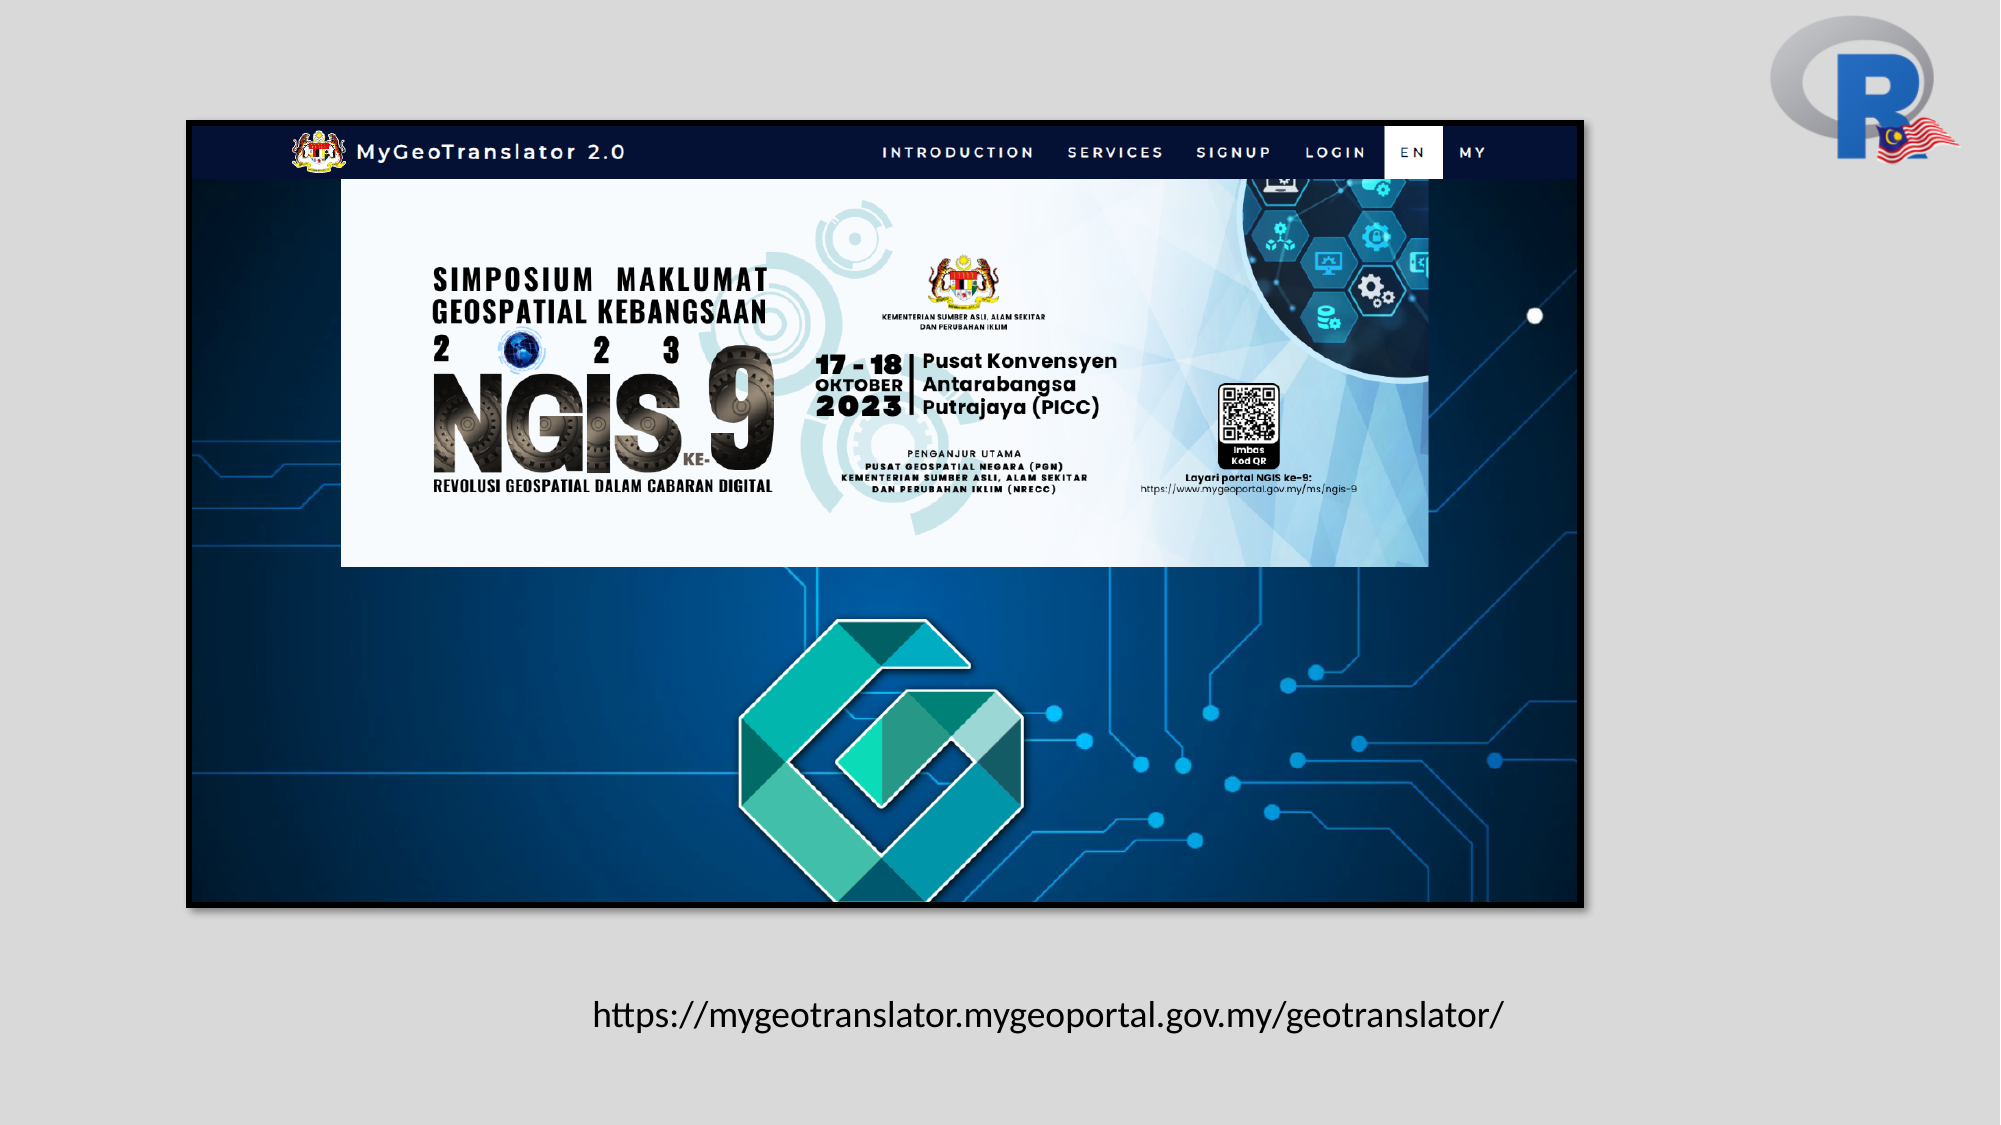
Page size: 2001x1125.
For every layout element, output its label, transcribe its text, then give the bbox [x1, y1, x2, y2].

picture [192, 125, 1578, 902]
text_box [1762, 15, 1967, 166]
text_box https://mygeotranslator.mygeoportal.gov.my/geotranslator/ [577, 982, 1578, 1043]
